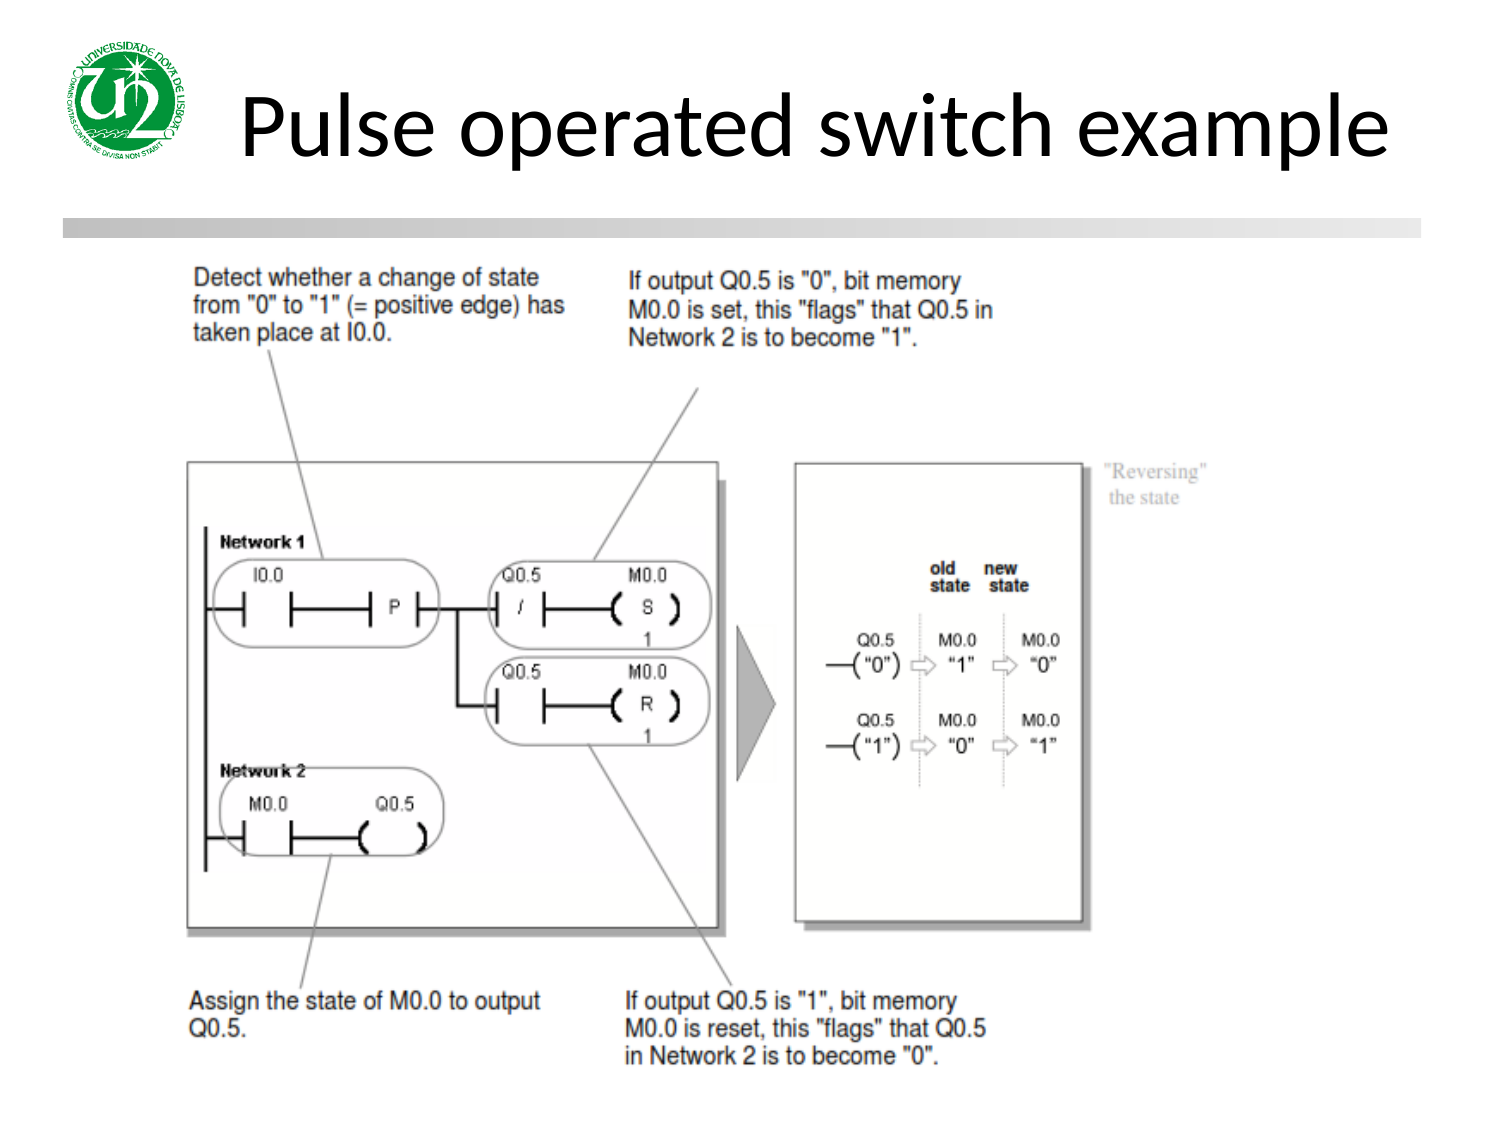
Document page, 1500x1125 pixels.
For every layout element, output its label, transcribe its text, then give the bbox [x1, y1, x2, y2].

picture [161, 245, 1225, 1095]
picture [64, 39, 185, 160]
title Pulse operated switch example [206, 39, 1425, 201]
